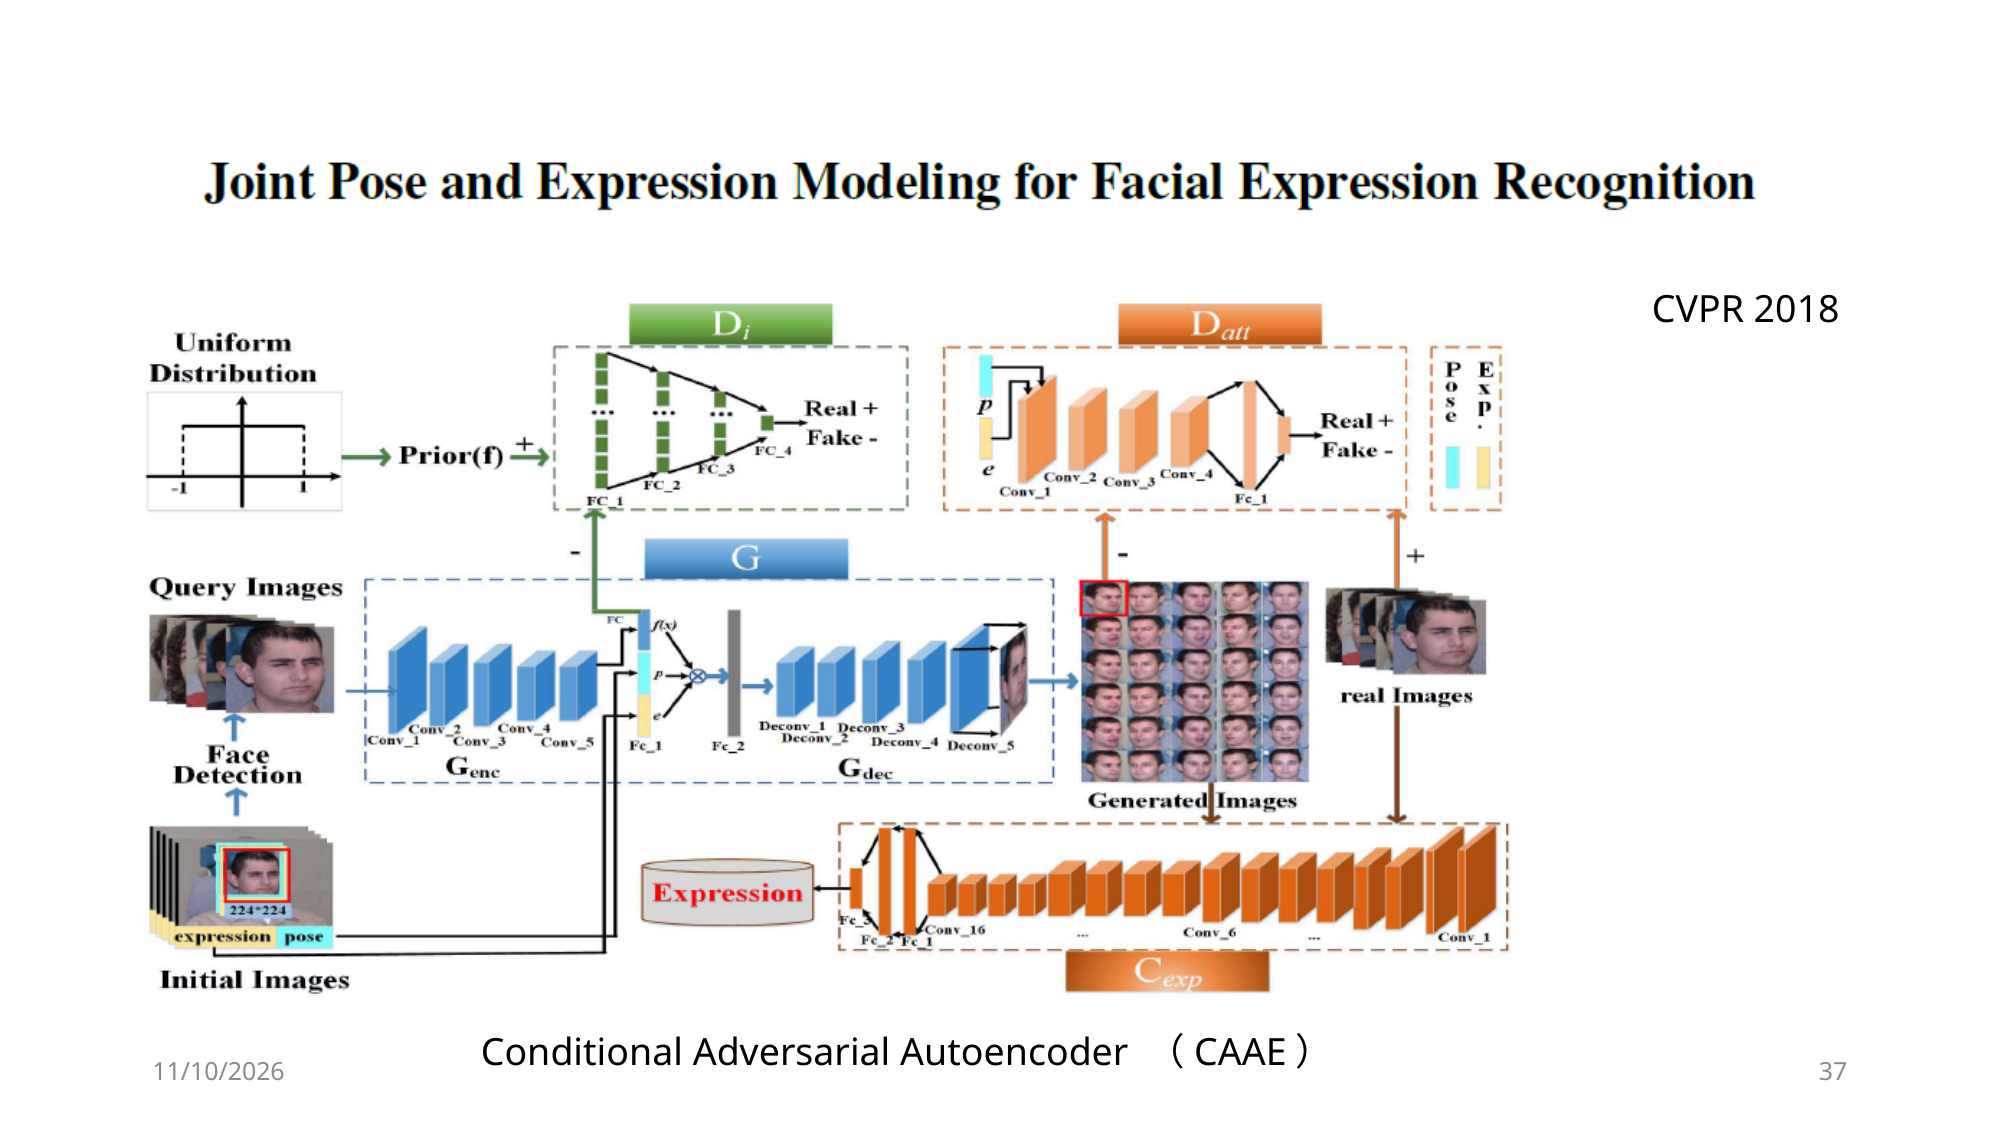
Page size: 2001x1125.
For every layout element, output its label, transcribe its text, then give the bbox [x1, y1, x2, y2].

text_box Conditional Adversarial Autoencoder （CAAE） [466, 1020, 1458, 1081]
slide_number 37 [1412, 1042, 1863, 1103]
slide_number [137, 1042, 588, 1103]
text_box CVPR 2018 [1637, 277, 2000, 337]
picture [62, 103, 1804, 1017]
